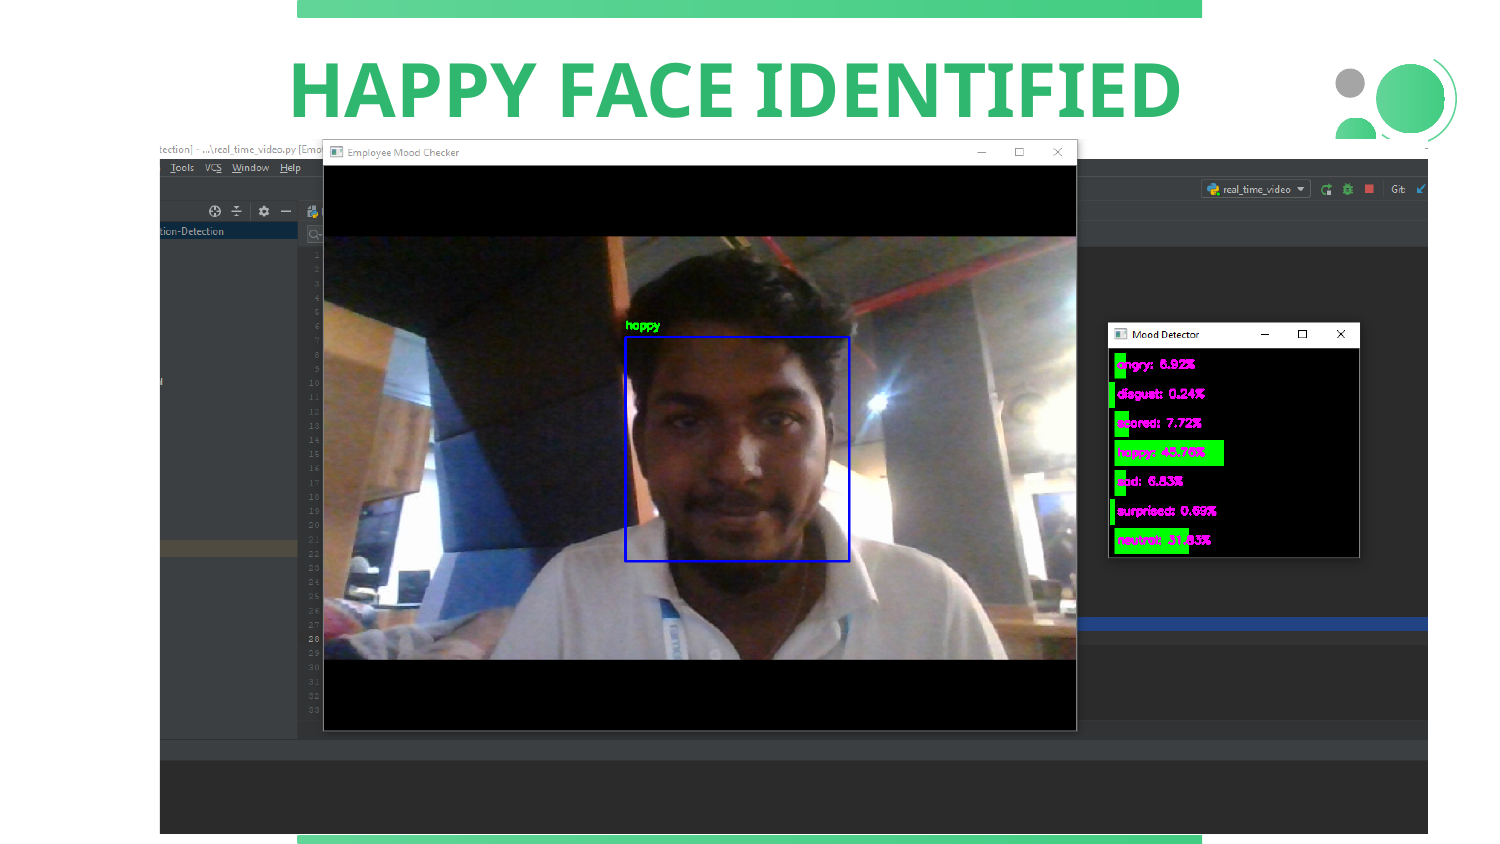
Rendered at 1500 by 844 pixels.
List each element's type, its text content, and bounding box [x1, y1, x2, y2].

text_box HAPPY FACE IDENTIFIED [194, 37, 1278, 137]
picture [159, 139, 1429, 834]
